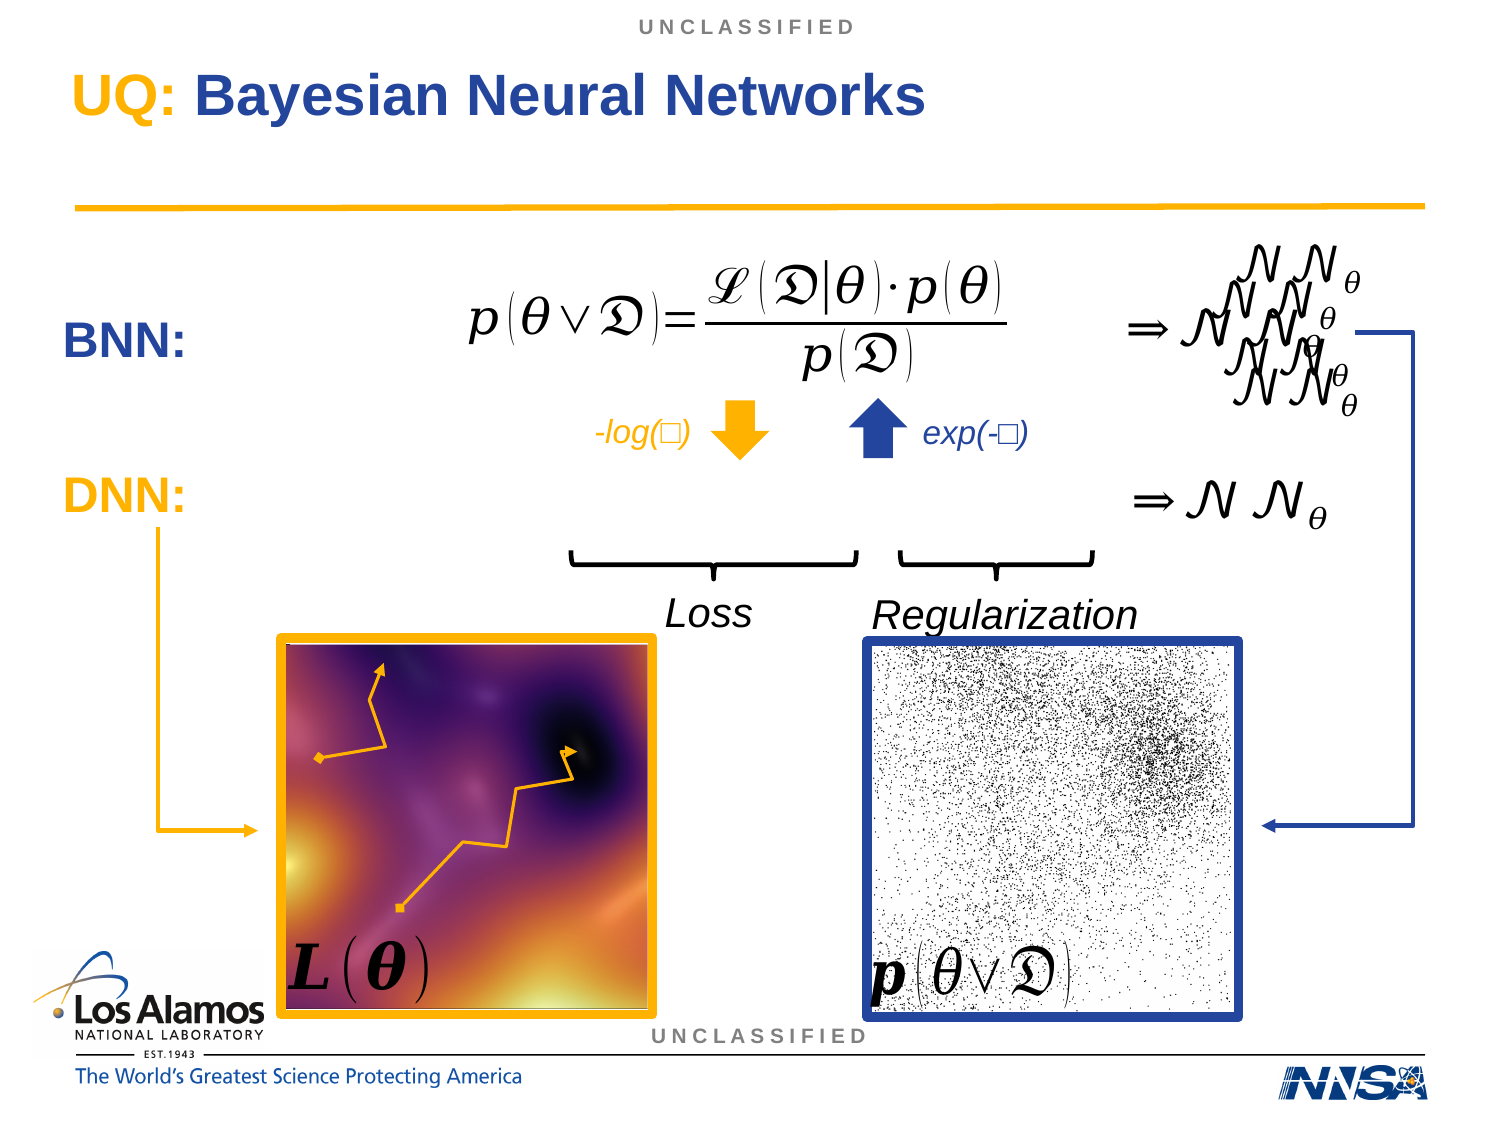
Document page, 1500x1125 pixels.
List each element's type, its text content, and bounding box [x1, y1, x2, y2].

picture [1277, 1065, 1429, 1101]
text_box DNN: [48, 454, 203, 530]
picture [31, 949, 266, 1059]
picture [871, 645, 1234, 1013]
text_box BNN: [48, 299, 203, 375]
text_box [1261, 332, 1414, 832]
text_box Loss [649, 578, 772, 644]
picture [285, 642, 648, 1011]
text_box exp(-□) [907, 404, 1199, 459]
text_box -log(□) [579, 402, 871, 458]
text_box [158, 527, 259, 837]
text_box [848, 397, 907, 459]
title UQ: Bayesian Neural Networks [56, 50, 1426, 188]
picture [75, 1065, 524, 1088]
text_box [900, 550, 1093, 580]
text_box Regularization [856, 580, 1159, 646]
text_box [570, 550, 857, 578]
